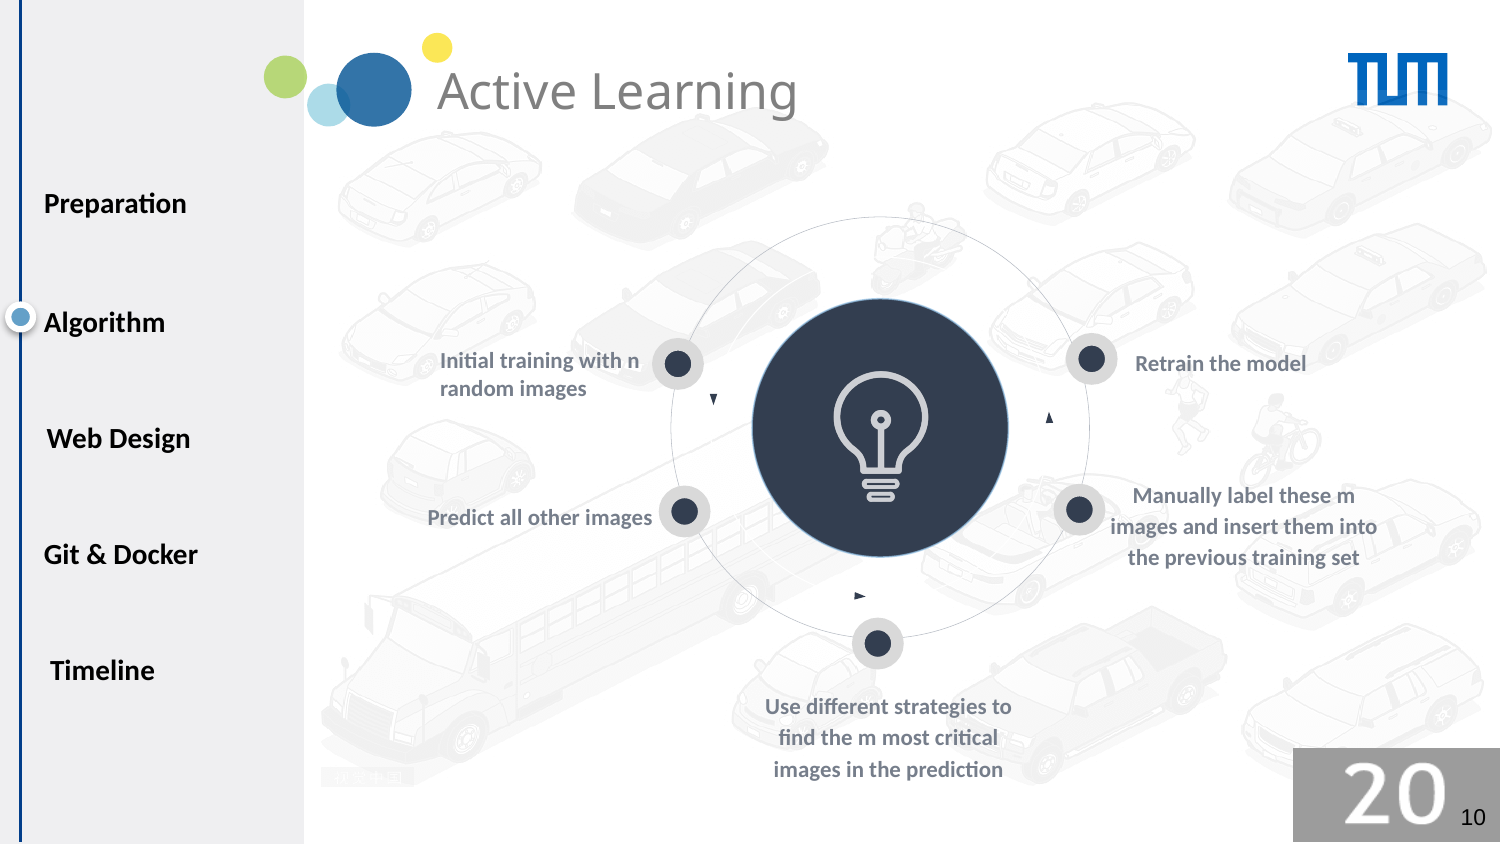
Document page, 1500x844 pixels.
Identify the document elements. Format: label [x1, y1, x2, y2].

text_box [0, 0, 305, 844]
text_box [263, 32, 894, 127]
text_box [860, 622, 902, 664]
text_box [1059, 491, 1100, 534]
text_box [665, 491, 707, 534]
text_box [658, 339, 699, 381]
picture [320, 90, 1500, 843]
text_box [1069, 339, 1111, 381]
